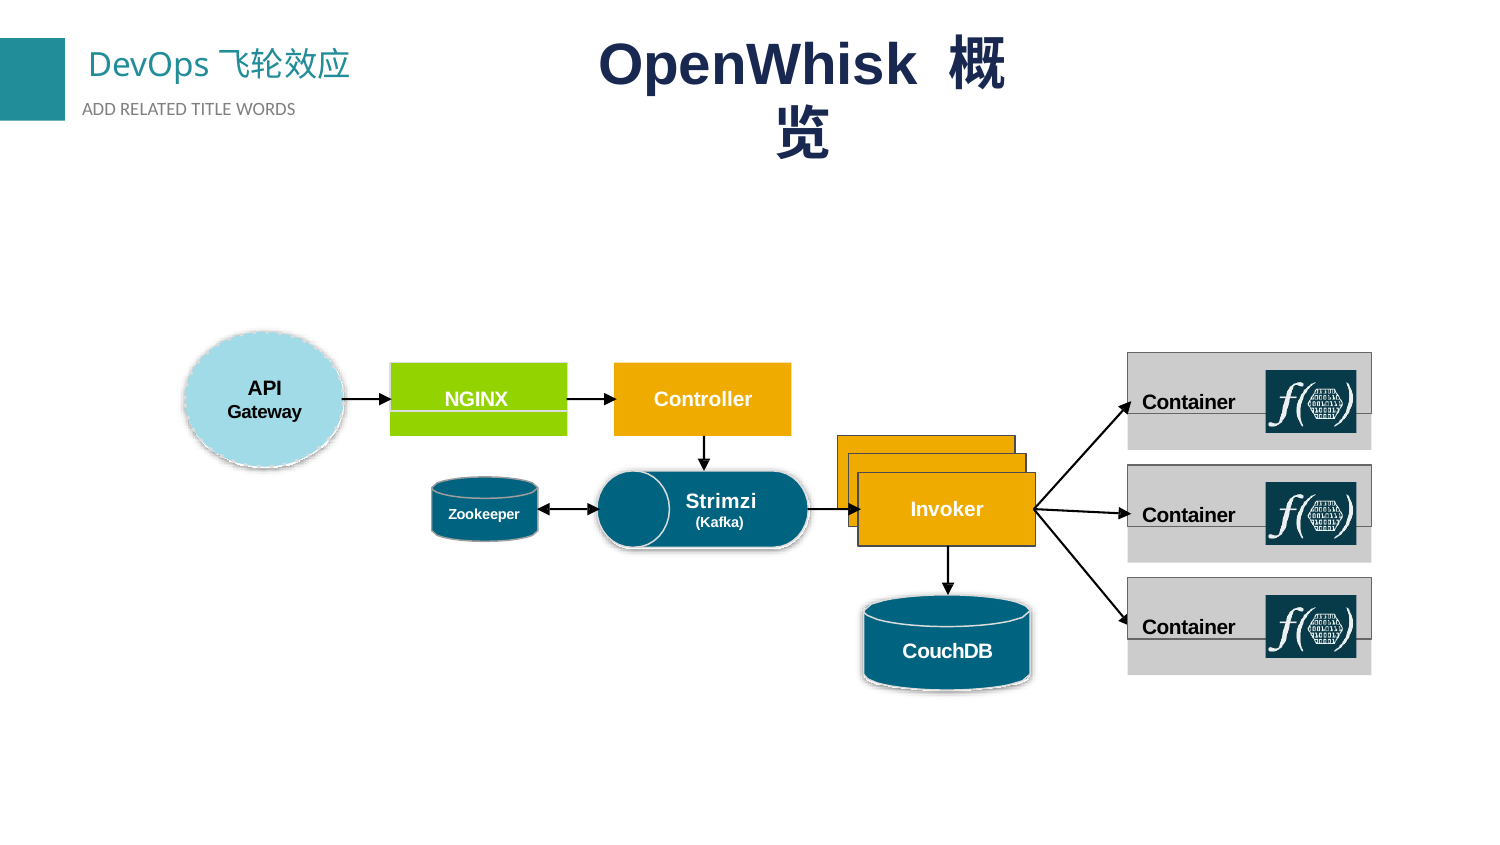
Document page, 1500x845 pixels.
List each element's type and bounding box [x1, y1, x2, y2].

text_box [173, 323, 1372, 703]
text_box [568, 26, 1034, 167]
